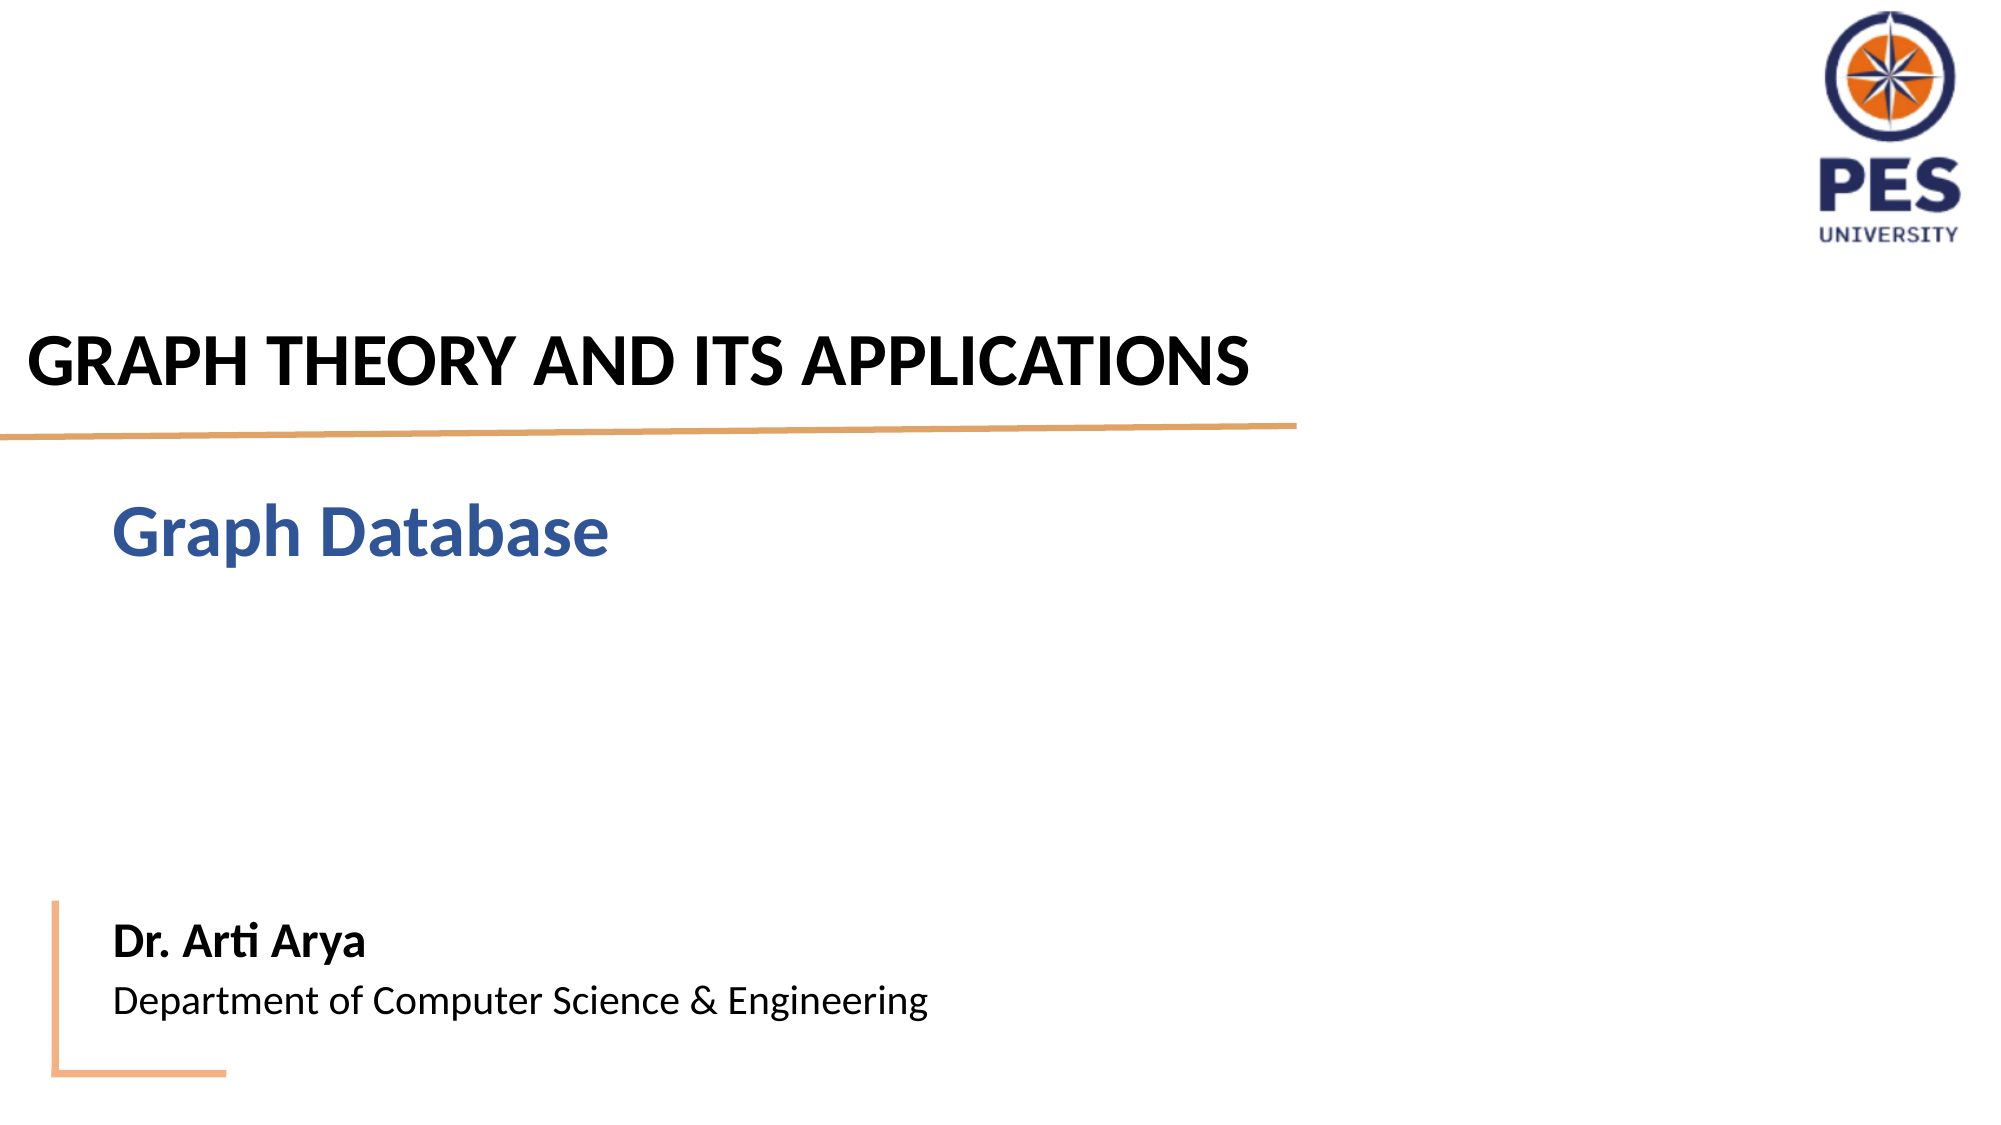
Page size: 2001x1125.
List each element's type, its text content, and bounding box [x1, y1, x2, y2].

picture [1785, 0, 2000, 276]
text_box Department of Computer Science & Engineering [227, 965, 1329, 1031]
text_box GRAPH THEORY AND ITS APPLICATIONS [12, 303, 1740, 409]
text_box Dr. Arti Arya [227, 900, 1329, 965]
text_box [51, 900, 227, 1078]
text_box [0, 425, 1297, 438]
text_box Graph Database [98, 473, 1329, 579]
